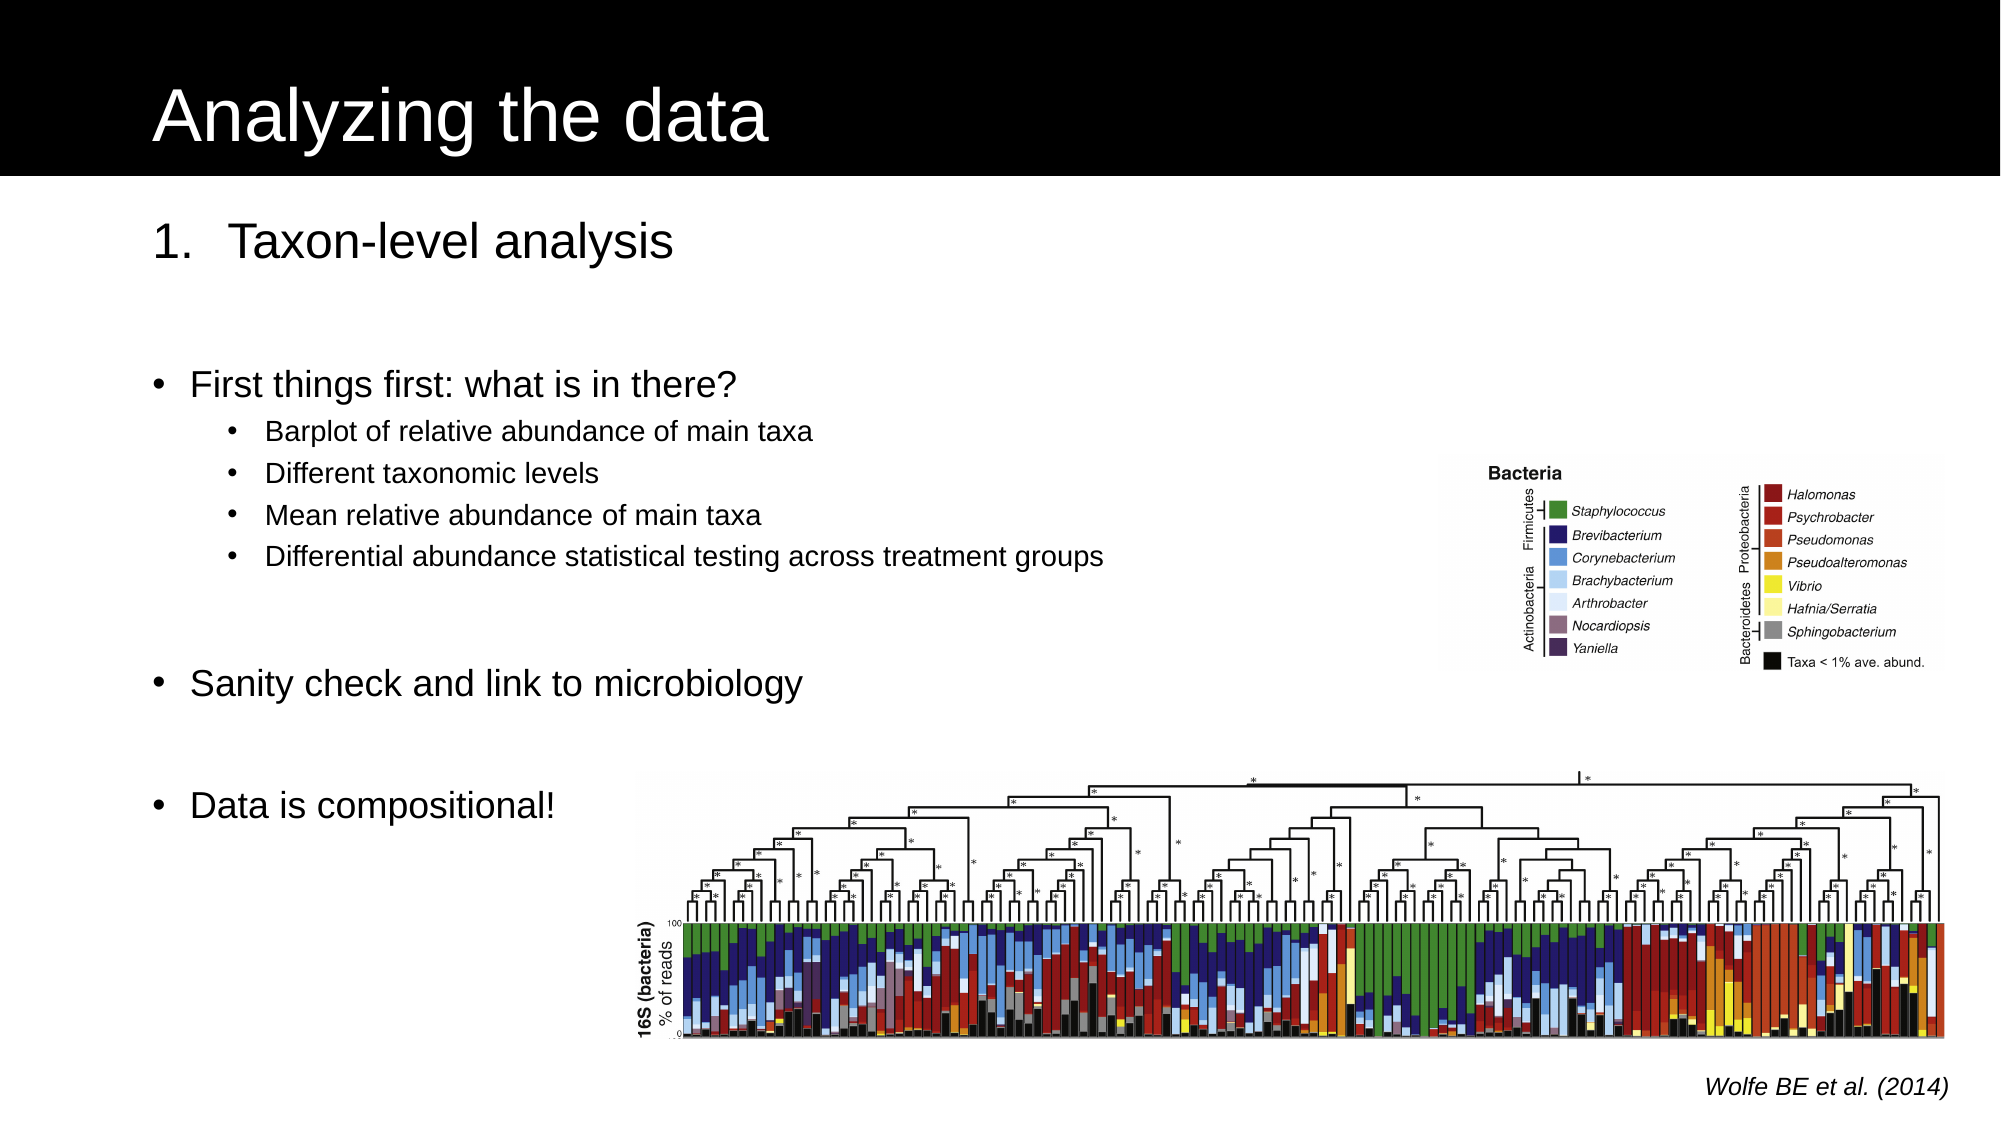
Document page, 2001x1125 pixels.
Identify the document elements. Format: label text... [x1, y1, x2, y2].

text_box Wolfe BE et al. (2014) [1689, 1063, 1966, 1108]
list Taxon-level analysis First things first: what is in there? Barplot of relative abundance of main taxa Different taxonomic levels Mean relative abundance of main taxa Differential abundance statistical testing across treatment groups Sanity check and link to microbiology Data is compositional! [137, 208, 1863, 1014]
title Analyzing the data [137, 59, 1863, 175]
picture [635, 771, 1945, 1039]
picture [1438, 454, 1945, 671]
